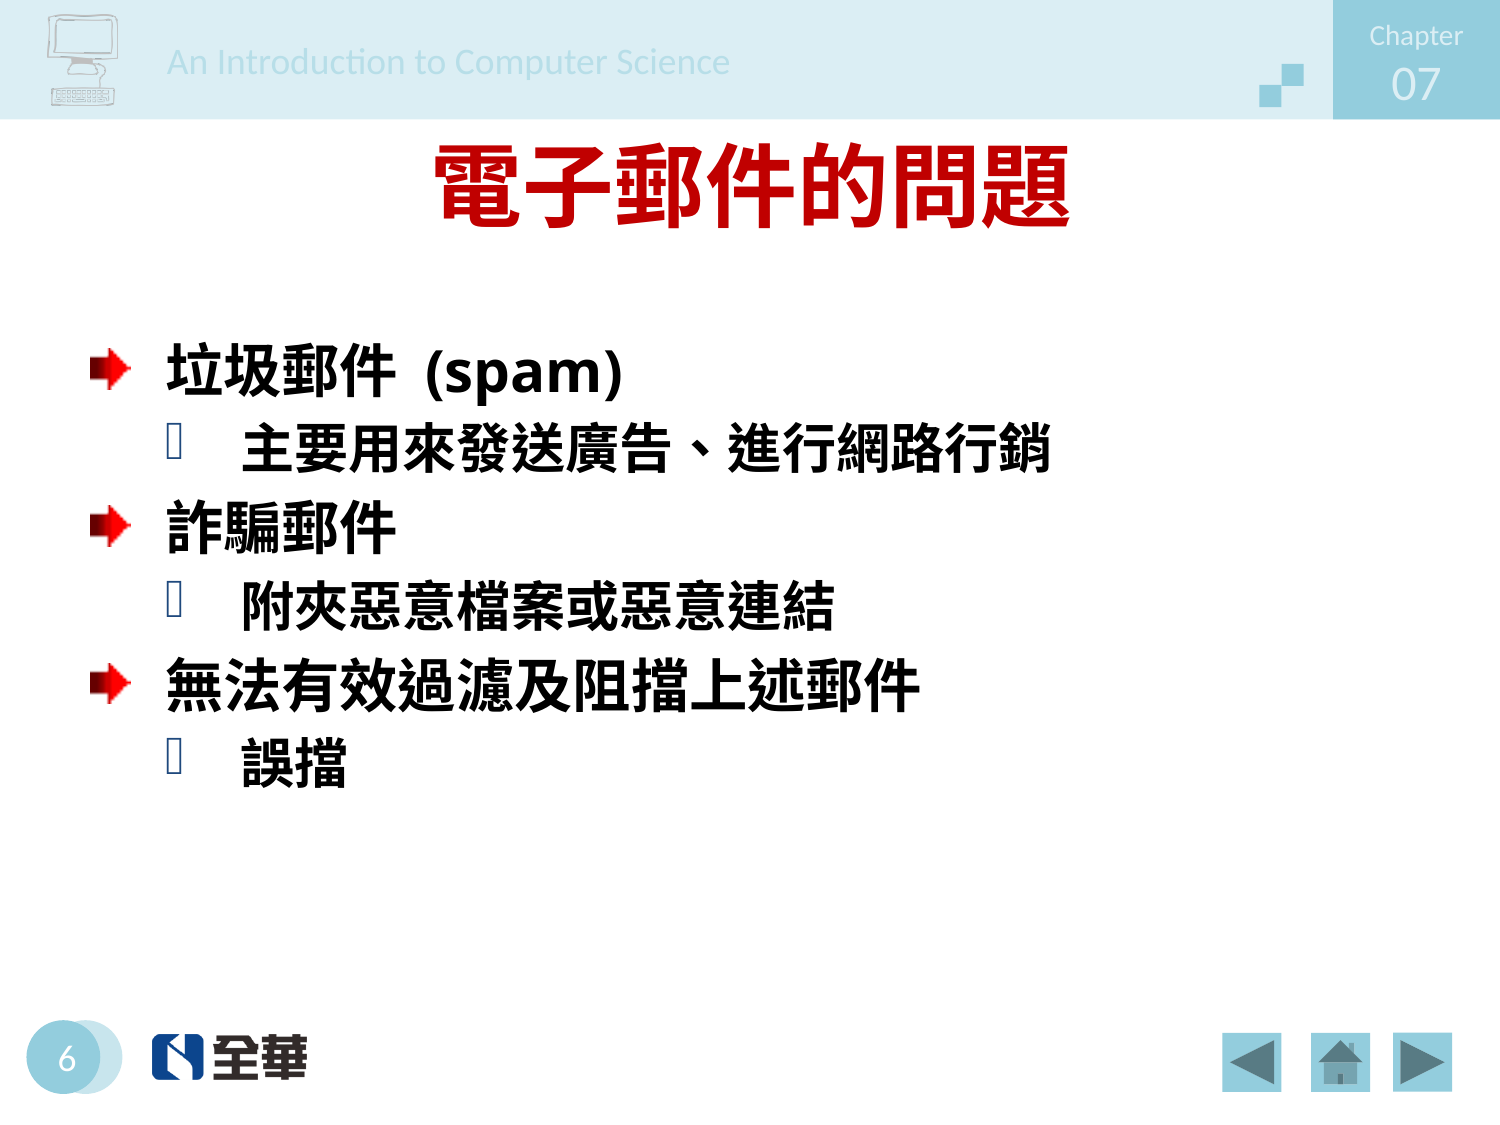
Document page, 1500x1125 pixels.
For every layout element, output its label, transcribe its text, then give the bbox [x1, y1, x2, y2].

picture [90, 348, 131, 390]
picture [90, 505, 131, 547]
title 電子郵件的問題 [76, 90, 1427, 278]
picture [90, 663, 131, 704]
picture [47, 14, 118, 106]
picture [152, 1034, 307, 1080]
list 垃圾郵件 (spam) 主要用來發送廣告、進行網路行銷 詐騙郵件 附夾惡意檔案或惡意連結 無法有效過濾及阻擋上述郵件 誤擋 [75, 326, 1425, 1005]
